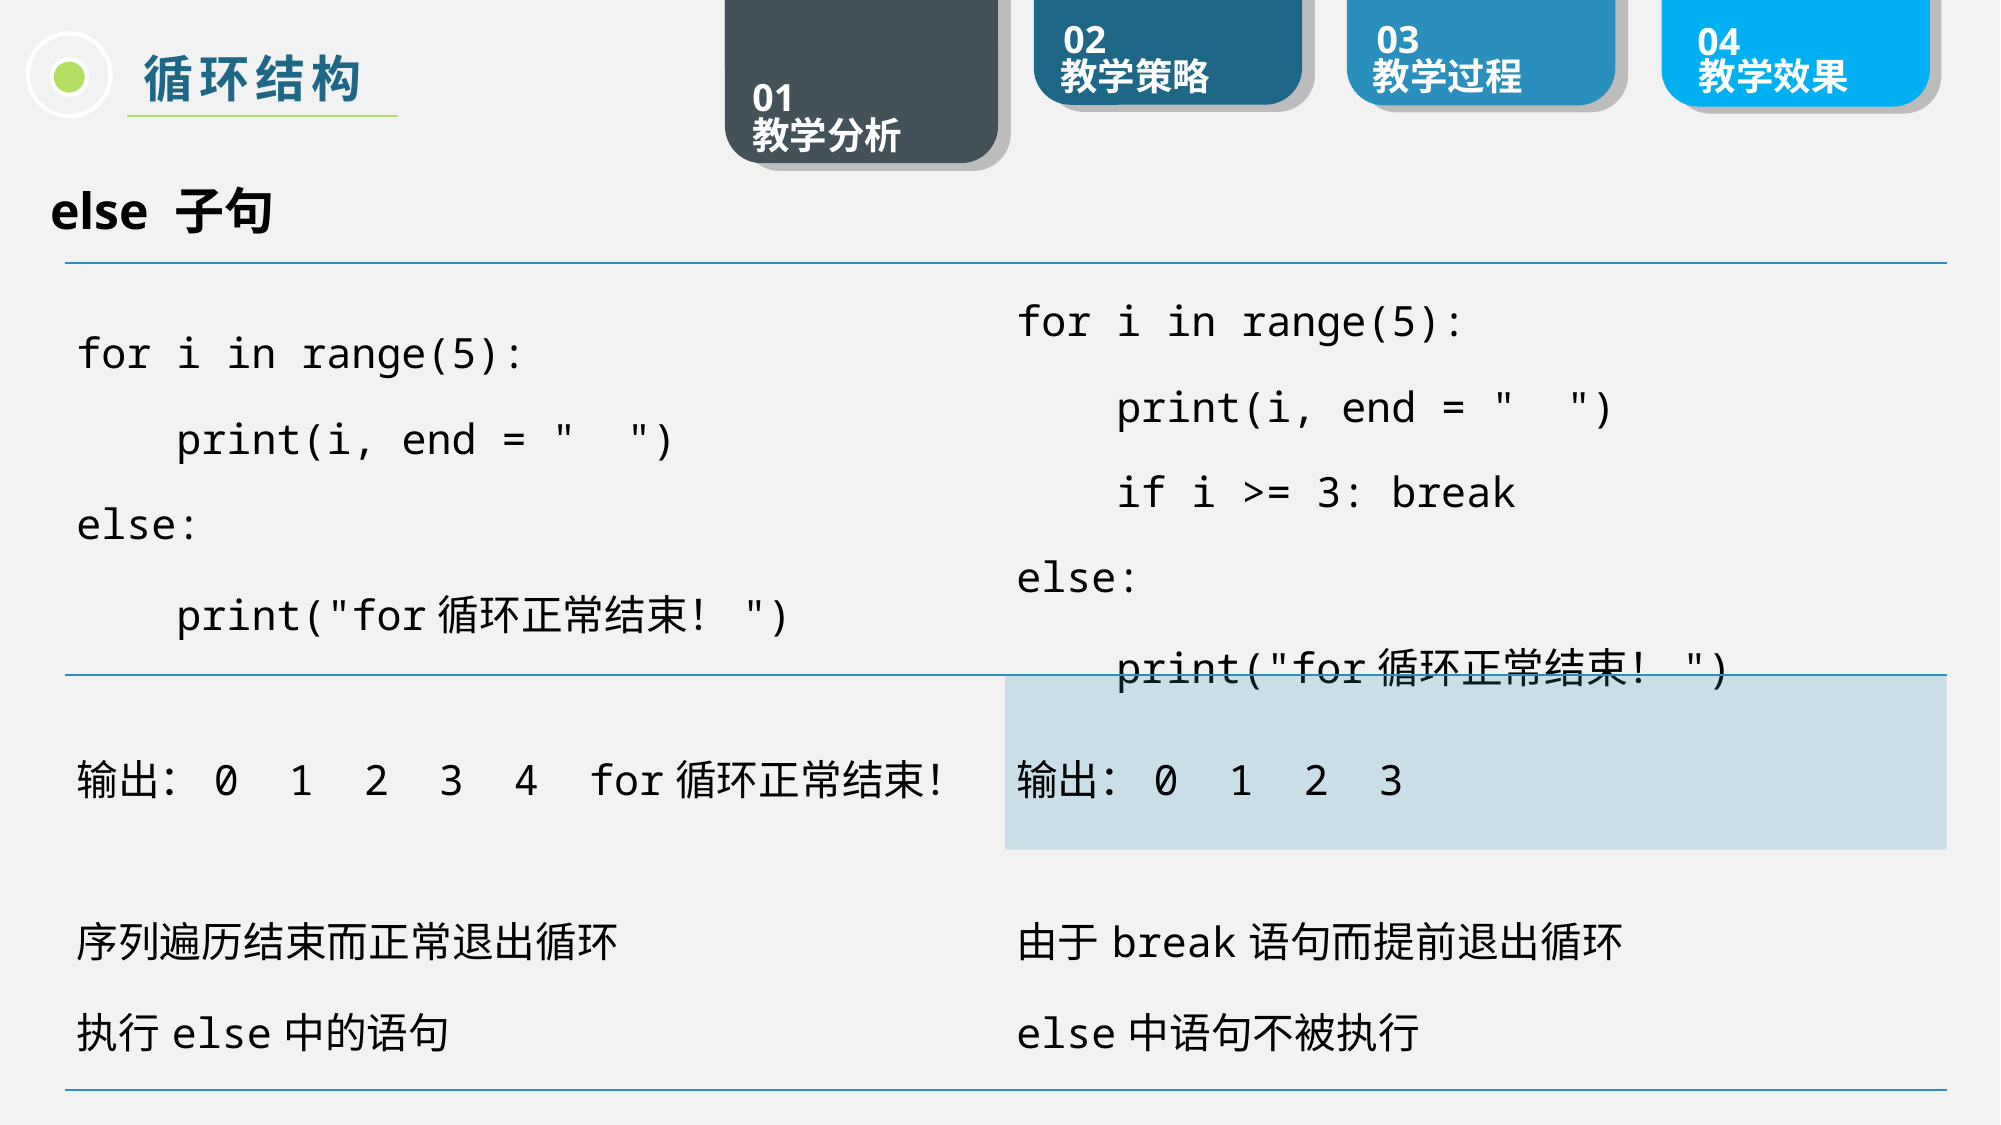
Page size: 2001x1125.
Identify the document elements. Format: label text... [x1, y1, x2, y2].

table_cell 输出：0 1 2 3 4 for循环正常结束！ [65, 676, 1005, 850]
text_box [27, 33, 111, 117]
text_box else 子句 [35, 142, 1965, 247]
table_cell 由于break语句而提前退出循环 else中语句不被执行 [1005, 850, 1947, 1089]
table_header for i in range(5): print(i, end = " ") if i >= 3: break else: print("for循环正常结束！") [1005, 264, 1947, 674]
text_box 循环结构 [128, 40, 1155, 115]
table_cell 输出：0 1 2 3 [1005, 676, 1947, 850]
table_cell 序列遍历结束而正常退出循环 执行else中的语句 [65, 850, 1005, 1089]
table_header for i in range(5): print(i, end = " ") else: print("for循环正常结束！") [65, 264, 1005, 674]
